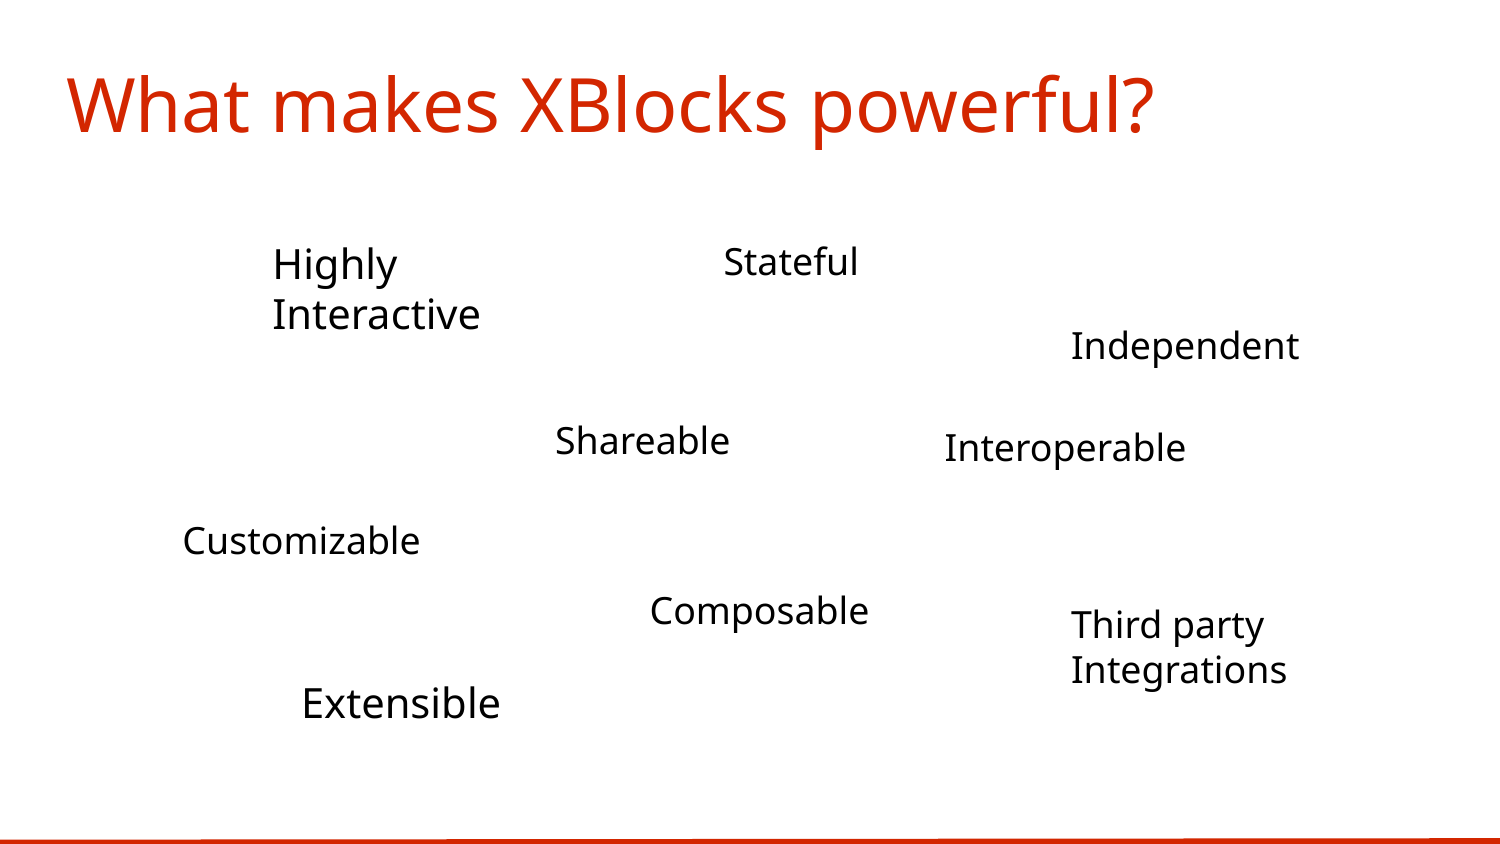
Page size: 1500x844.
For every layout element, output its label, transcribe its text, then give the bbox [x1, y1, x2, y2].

text_box Highly Interactive [257, 223, 574, 354]
text_box Independent [1056, 307, 1373, 374]
text_box Shareable [540, 401, 874, 460]
text_box Customizable [167, 502, 457, 569]
text_box Composable [634, 572, 924, 639]
text_box Interoperable [929, 408, 1274, 476]
text_box Extensible [285, 661, 555, 729]
text_box Third party Integrations [1055, 586, 1459, 707]
title What makes XBlocks powerful? [51, 29, 1449, 146]
text_box Stateful [708, 223, 922, 290]
